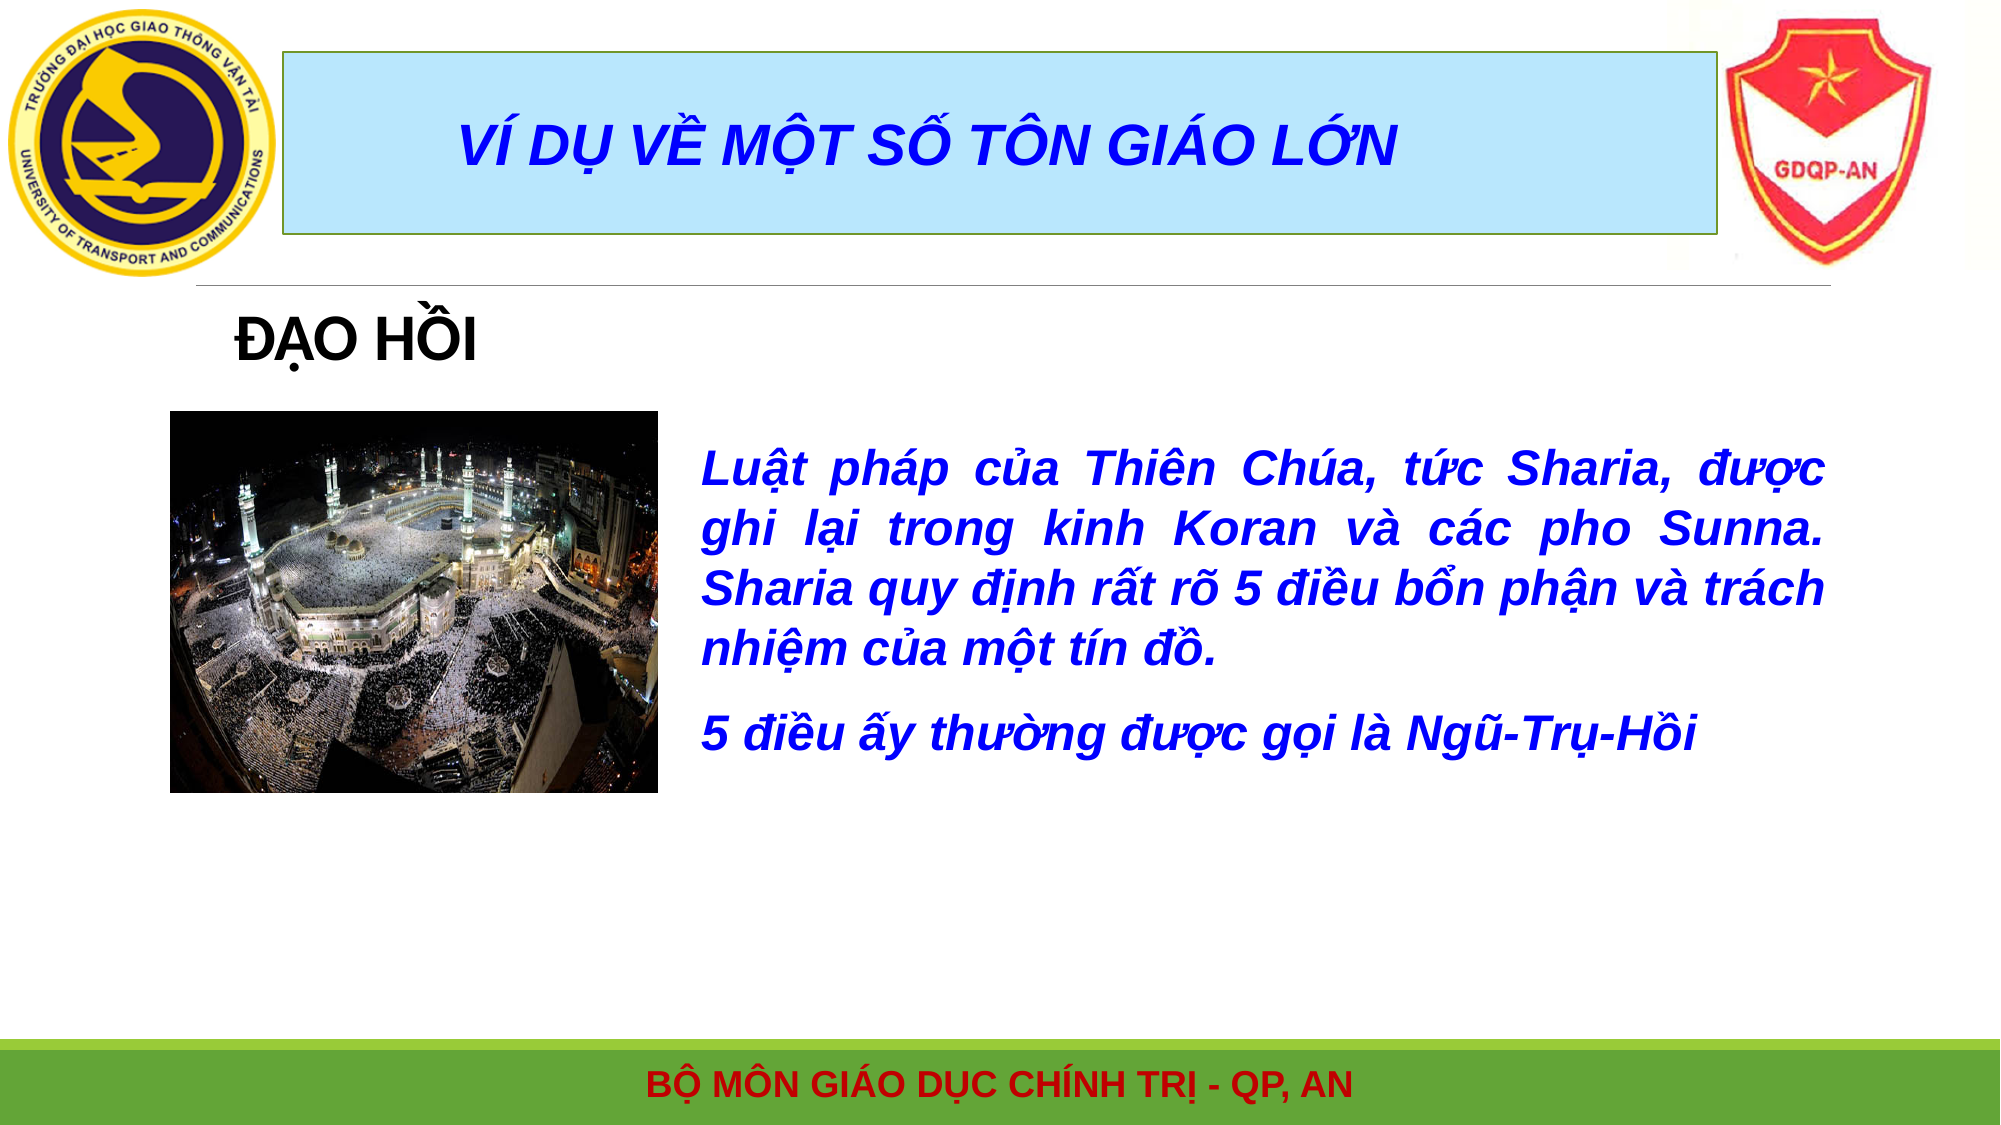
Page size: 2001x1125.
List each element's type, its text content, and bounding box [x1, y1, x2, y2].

text_box Luật pháp của Thiên Chúa, tức Sharia, được ghi lại trong kinh Koran và các pho Sunna. Sharia quy định rất rõ 5 điều bổn phận và trách nhiệm của một tín đồ. 5 điều ấy thường được gọi là Ngũ-Trụ-Hồi [686, 428, 1842, 768]
text_box ĐẠO HỒI [218, 285, 858, 381]
text_box VÍ DỤ VỀ MỘT SỐ TÔN GIÁO LỚN [442, 100, 1663, 185]
picture [8, 9, 277, 277]
picture [169, 411, 659, 794]
picture [1666, 0, 2000, 271]
text_box [284, 51, 1663, 235]
text_box BỘ MÔN GIÁO DỤC CHÍNH TRỊ - QP, AN [630, 1052, 1370, 1113]
